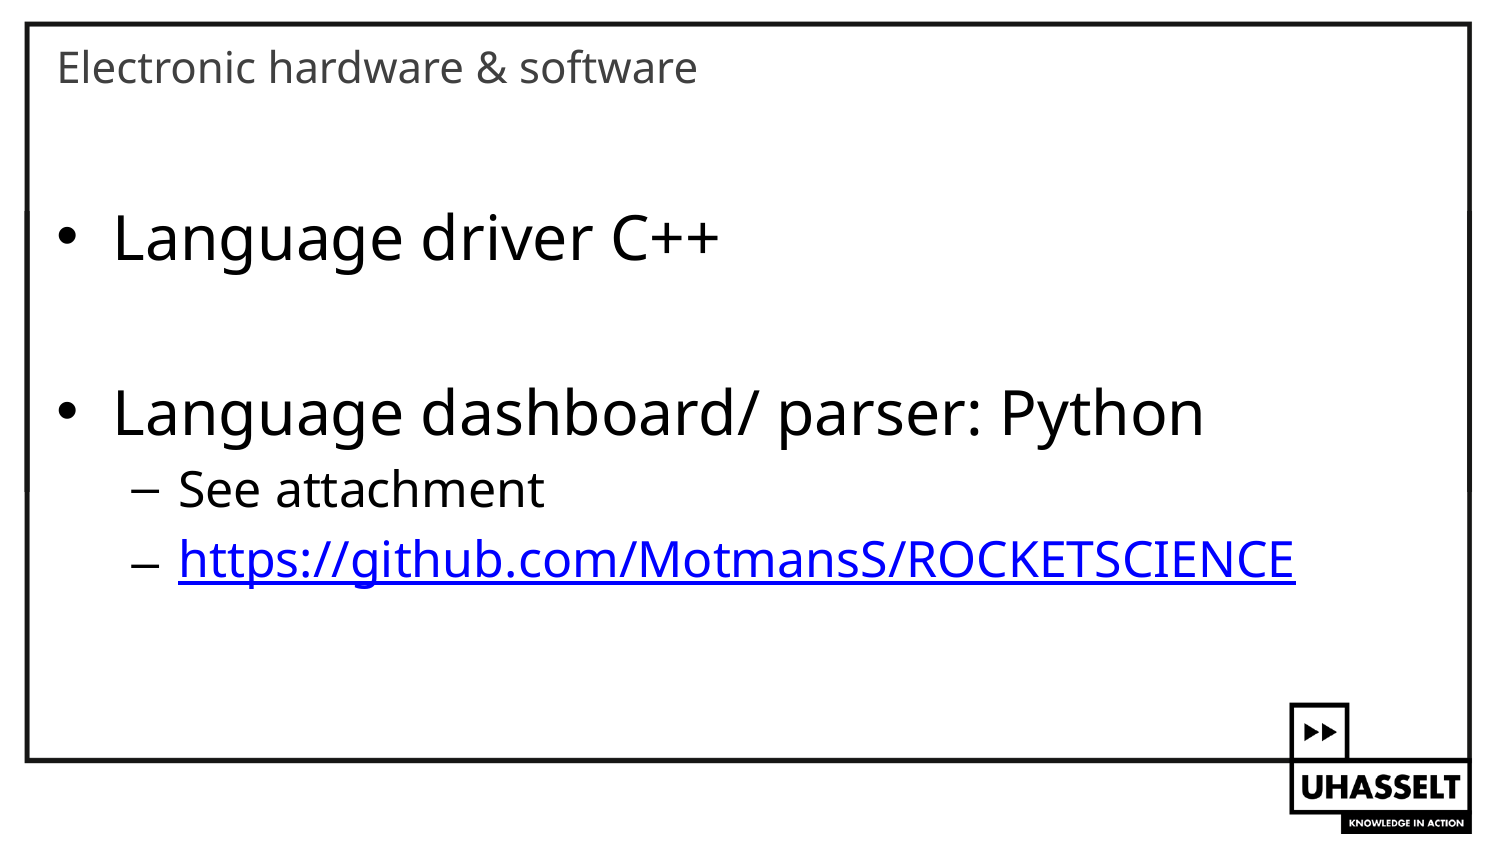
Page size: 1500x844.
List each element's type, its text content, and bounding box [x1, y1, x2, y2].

picture [20, 20, 1476, 834]
title Electronic hardware & software [41, 32, 1459, 100]
list Language driver C++ Language dashboard/ parser: Python See attachment https://github.com/MotmansS/ROCKETSCIENCE [41, 102, 1459, 750]
